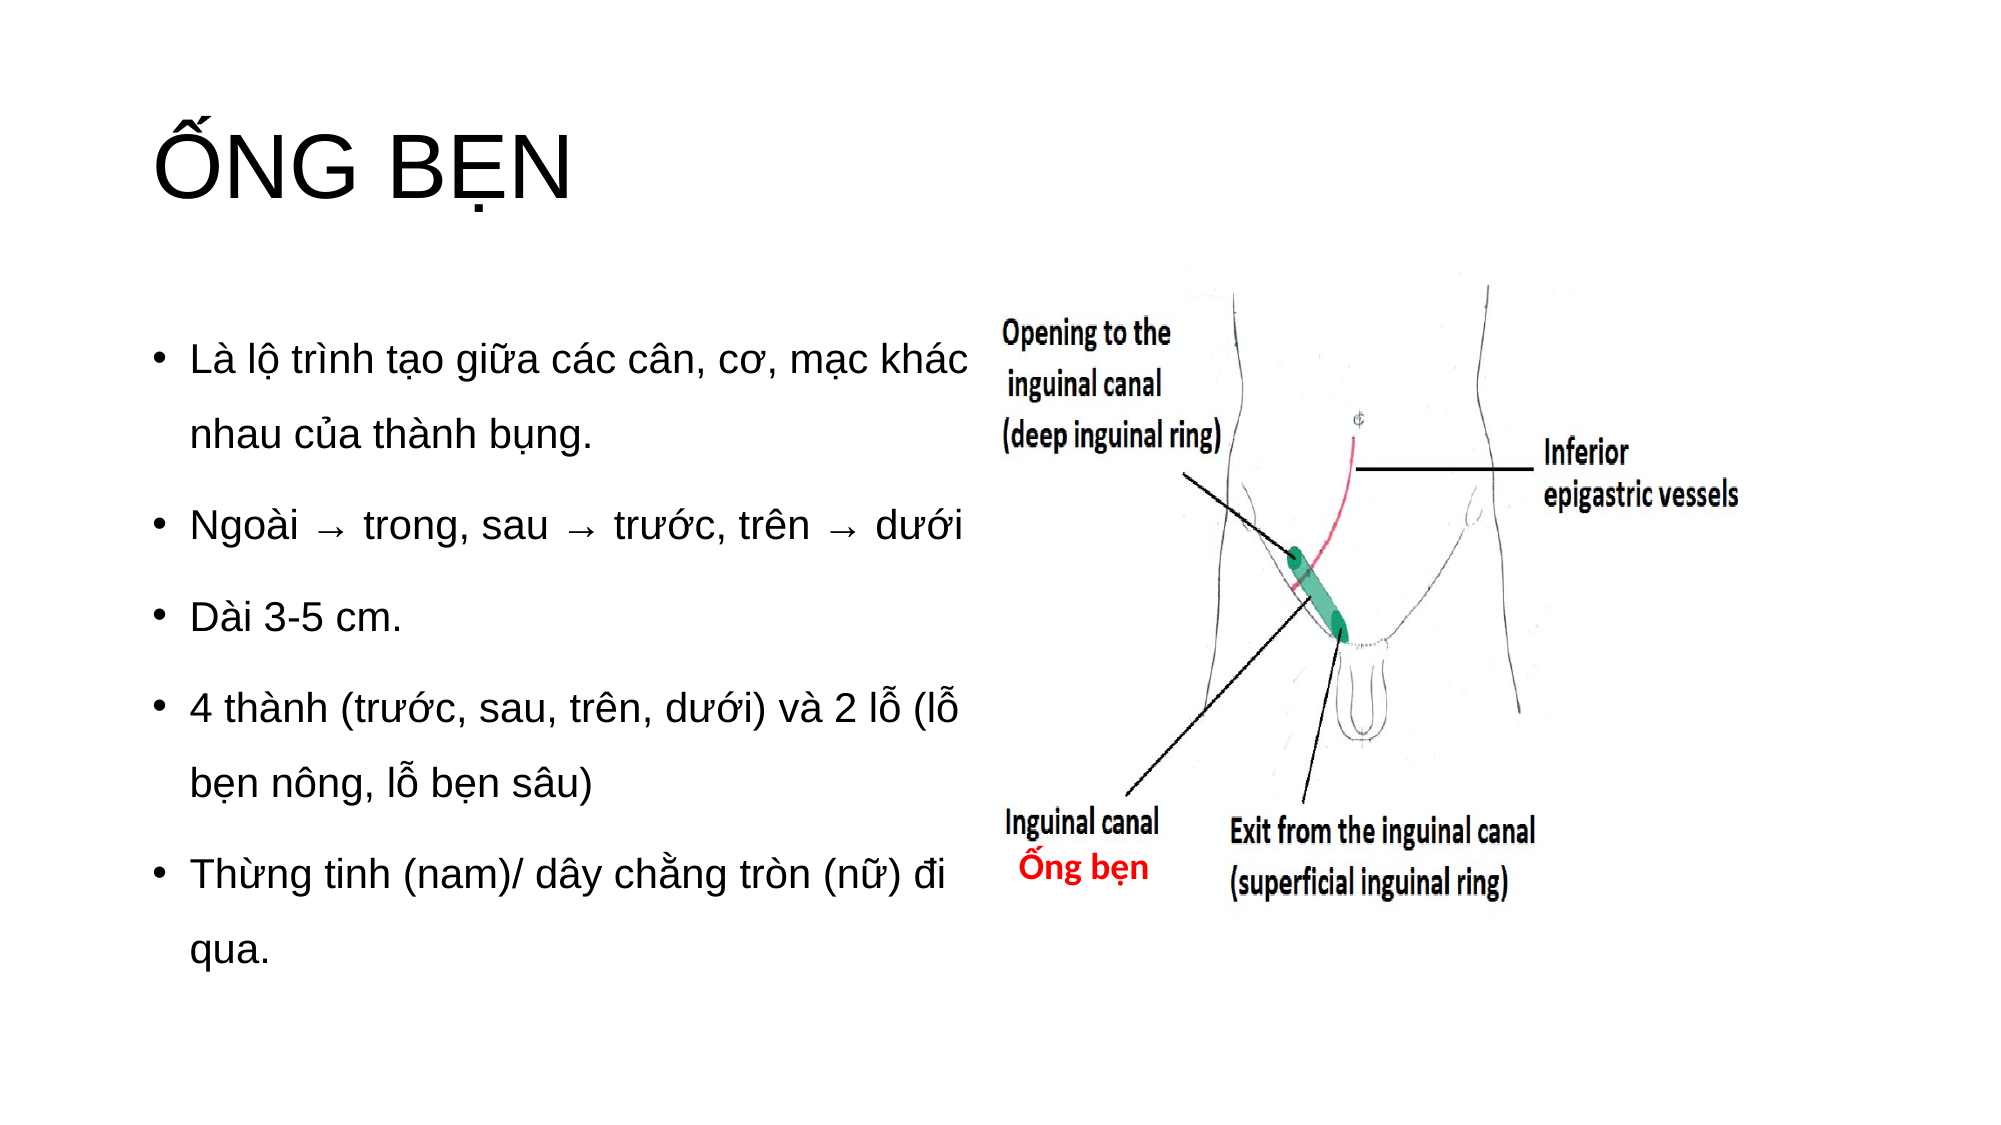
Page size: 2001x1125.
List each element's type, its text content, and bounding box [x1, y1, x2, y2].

title ỐNG BẸN [137, 59, 1863, 278]
list Là lộ trình tạo giữa các cân, cơ, mạc khác nhau của thành bụng. Ngoài → trong, sau → trước, trên → dưới Dài 3-5 cm. 4 thành (trước, sau, trên, dưới) và 2 lỗ (lỗ bẹn nông, lỗ bẹn sâu) Thừng tinh (nam)/ dây chằng tròn (nữ) đi qua. [137, 299, 988, 1014]
picture [991, 270, 1746, 919]
